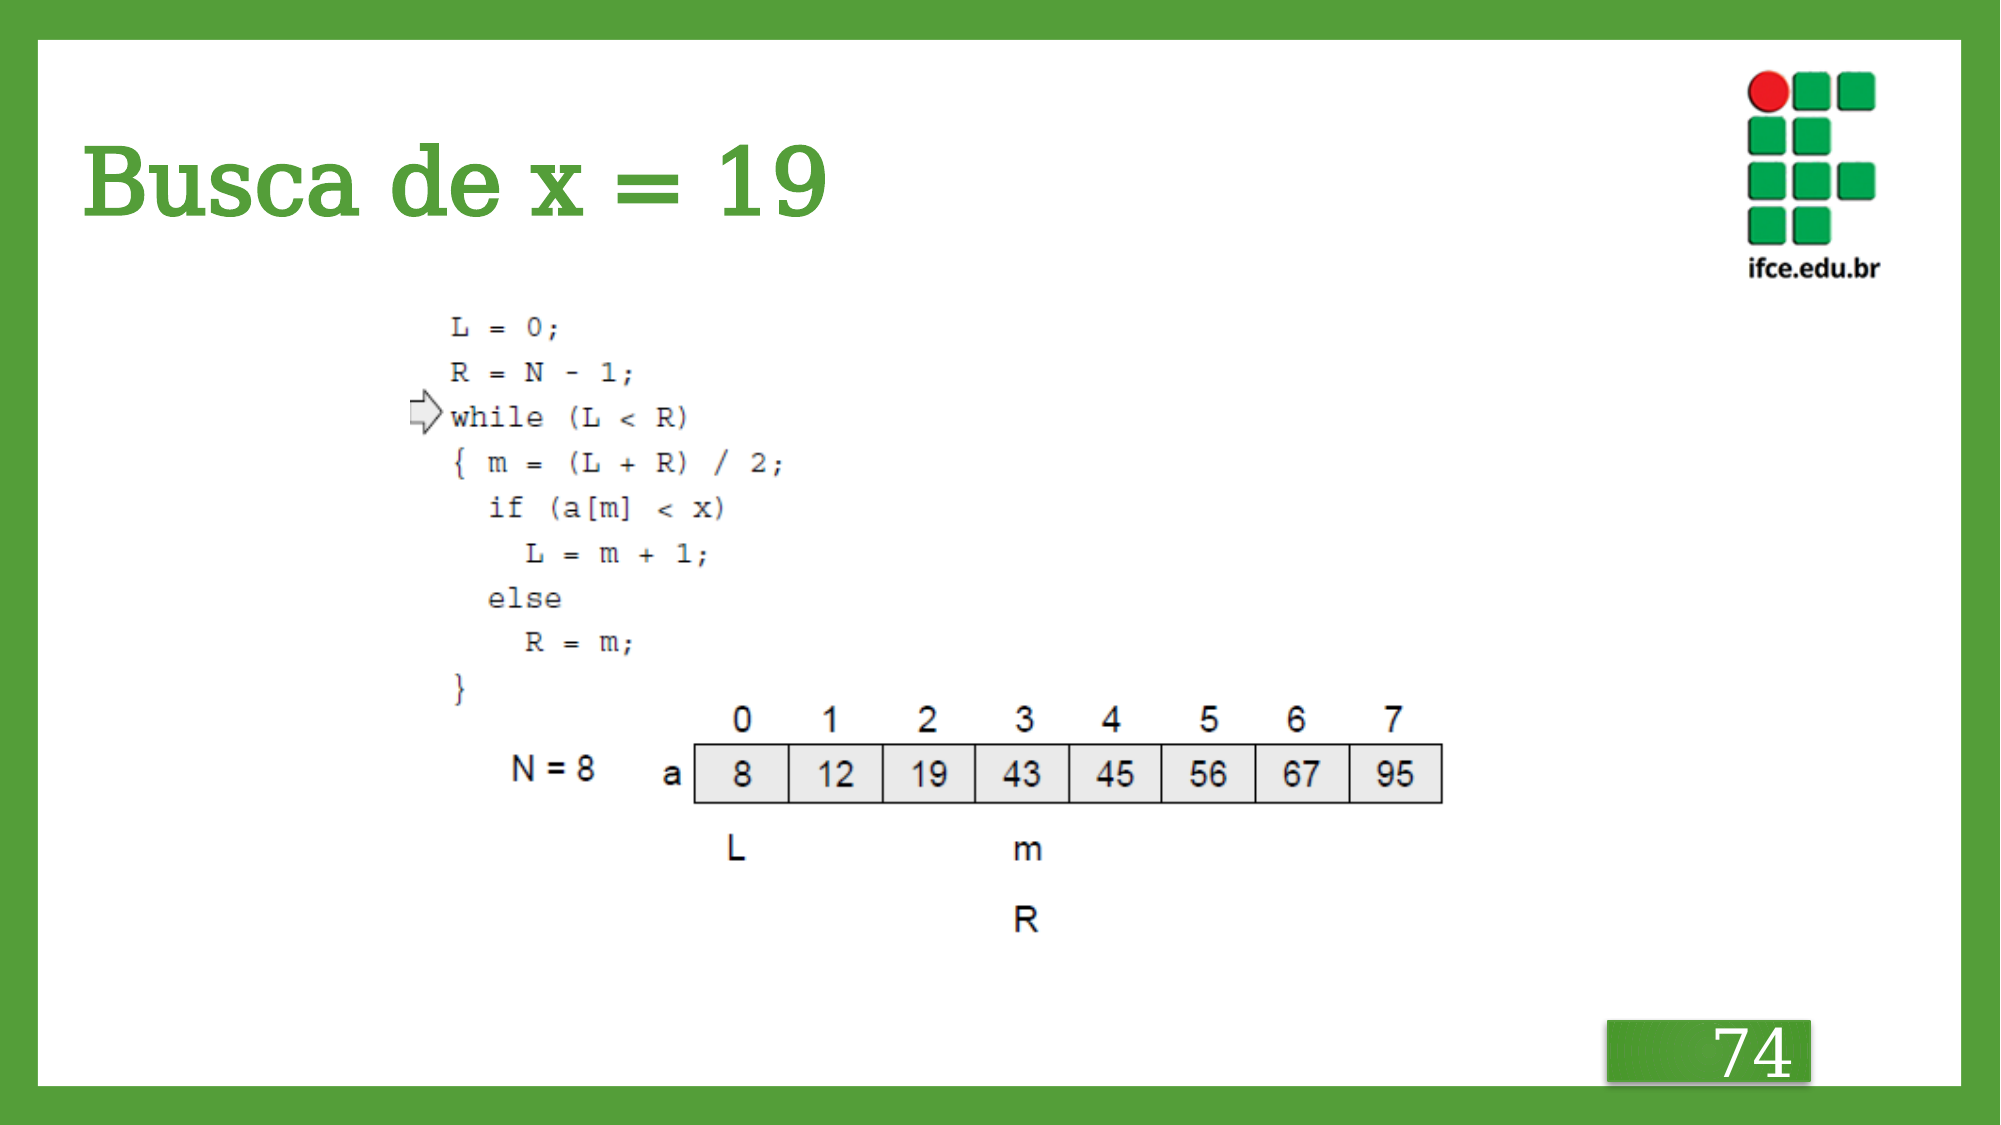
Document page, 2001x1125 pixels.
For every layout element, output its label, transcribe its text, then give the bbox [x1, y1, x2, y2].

slide_number 74 [1607, 1020, 1811, 1082]
title Busca de x = 19 [65, 73, 1656, 296]
picture [409, 295, 1463, 957]
picture [1661, 45, 1957, 296]
